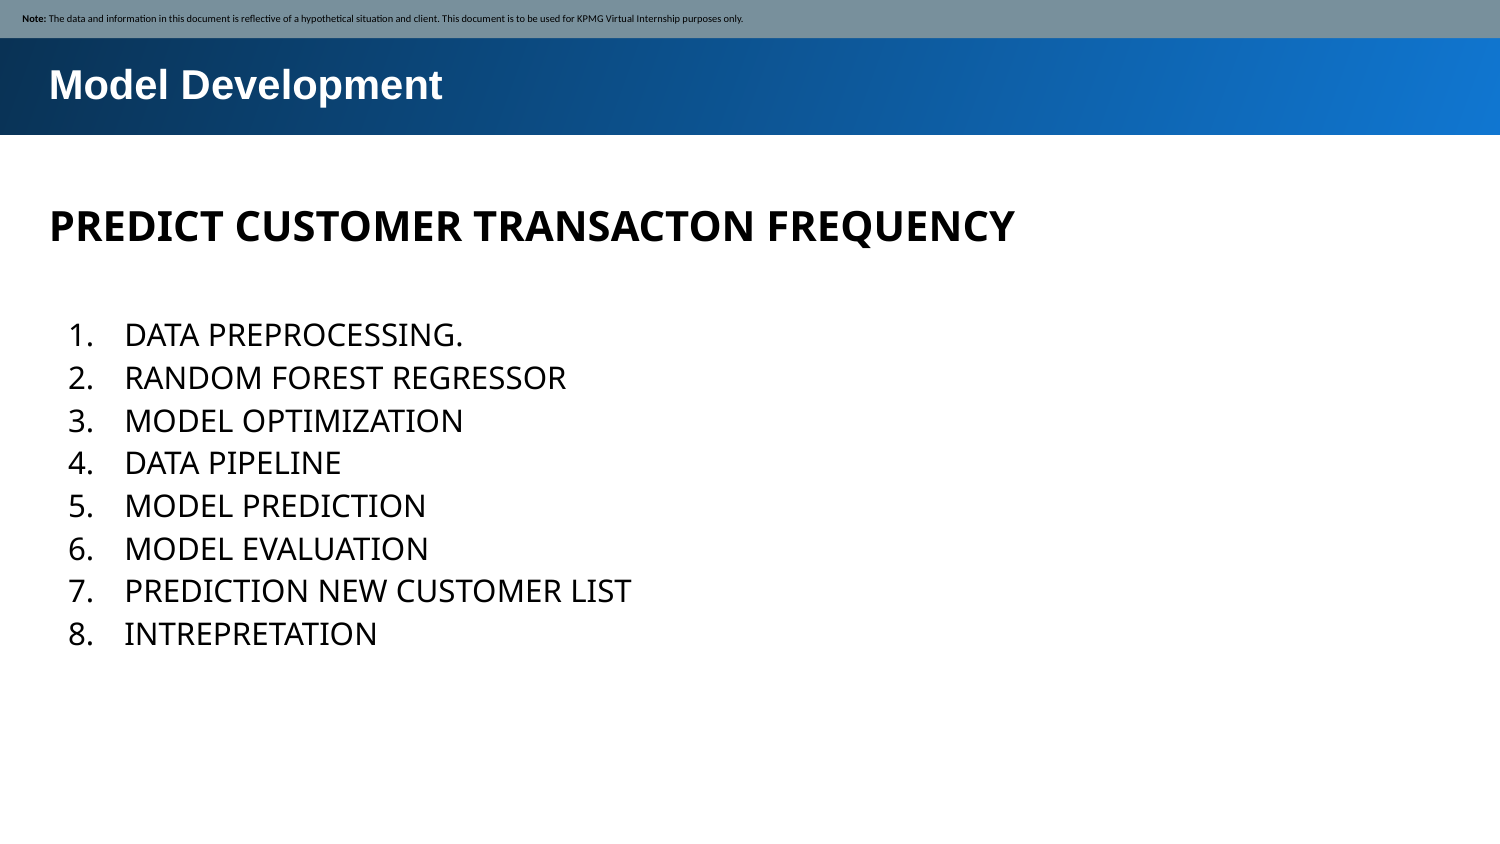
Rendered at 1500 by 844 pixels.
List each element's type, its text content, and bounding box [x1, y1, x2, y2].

text_box Note: The data and information in this document is reflective of a hypothetical situation and client. This document is to be used for KPMG Virtual Internship purposes only. [0, 0, 1500, 39]
text_box PREDICT CUSTOMER TRANSACTON FREQUENCY [33, 177, 1439, 266]
text_box DATA PREPROCESSING. RANDOM FOREST REGRESSOR MODEL OPTIMIZATION DATA PIPELINE MODEL PREDICTION MODEL EVALUATION PREDICTION NEW CUSTOMER LIST INTREPRETATION [53, 294, 732, 667]
text_box Model Development [33, 43, 1439, 124]
text_box [0, 39, 1500, 135]
